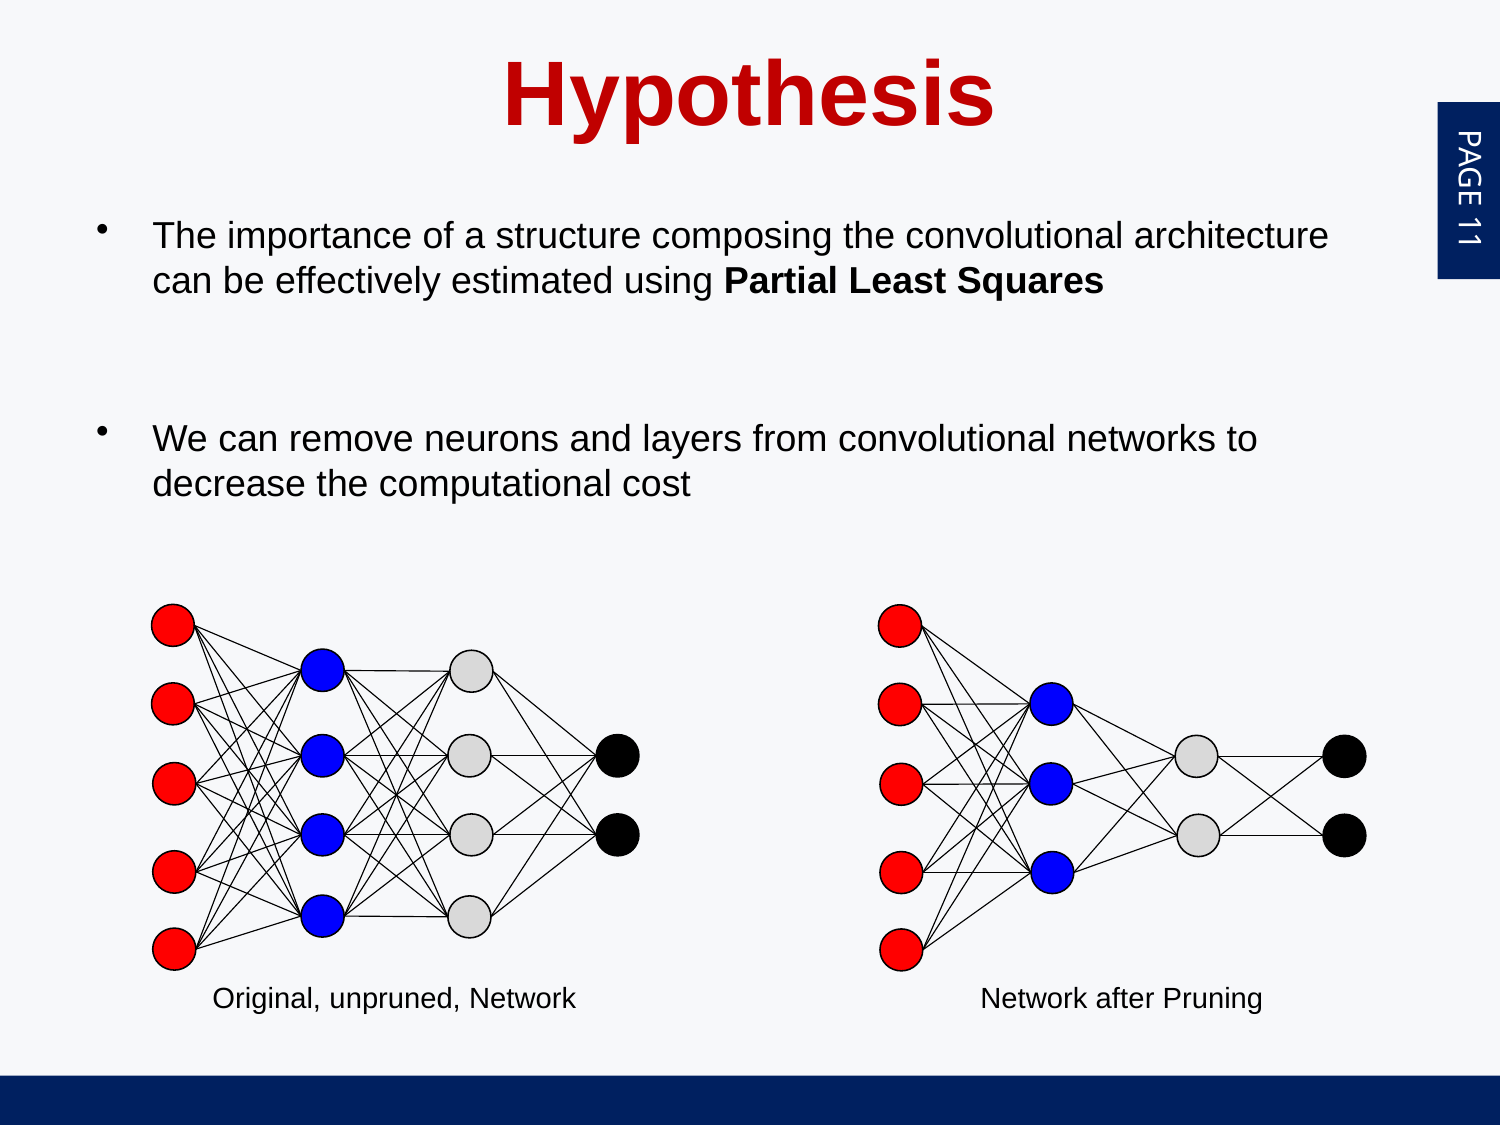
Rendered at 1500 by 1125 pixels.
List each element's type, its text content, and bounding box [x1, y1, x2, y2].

picture [877, 603, 1367, 973]
text_box Hypothesis [74, 17, 1425, 160]
text_box Original, unpruned, Network [179, 972, 610, 1026]
list The importance of a structure composing the convolutional architecture can be effectively estimated using Partial Least Squares We can remove neurons and layers from convolutional networks to decrease the computational cost [81, 203, 1398, 1065]
text_box Network after Pruning [905, 973, 1339, 1026]
picture [150, 603, 641, 971]
